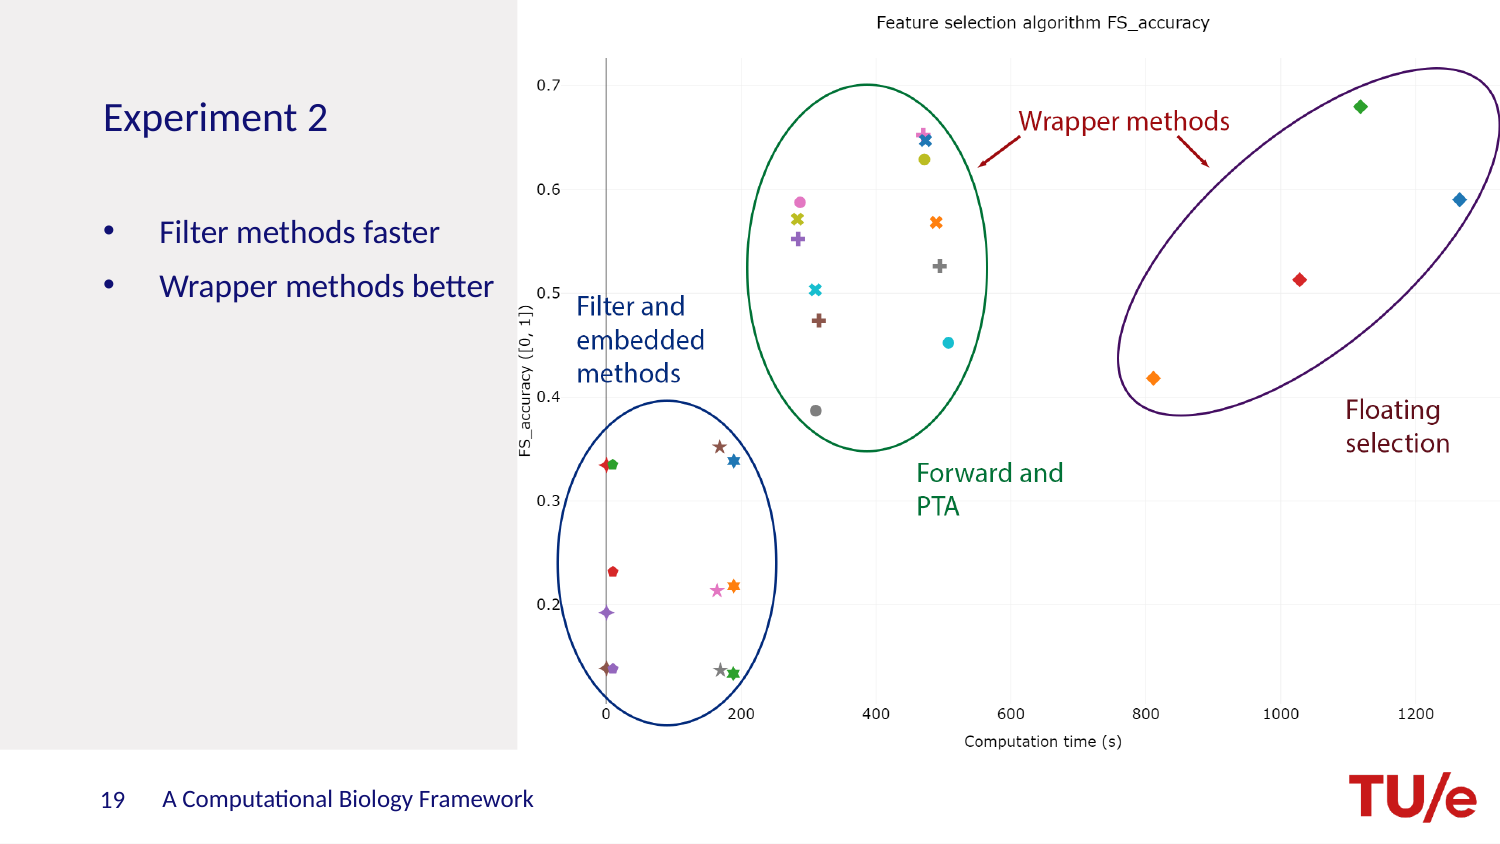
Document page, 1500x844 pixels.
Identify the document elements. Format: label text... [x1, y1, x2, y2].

picture [1336, 759, 1489, 835]
list Experiment 2 Filter methods faster Wrapper methods better [103, 102, 517, 750]
footer A Computational Biology Framework [162, 782, 1267, 841]
slide_number 19 [100, 783, 199, 841]
picture [517, 0, 1500, 750]
